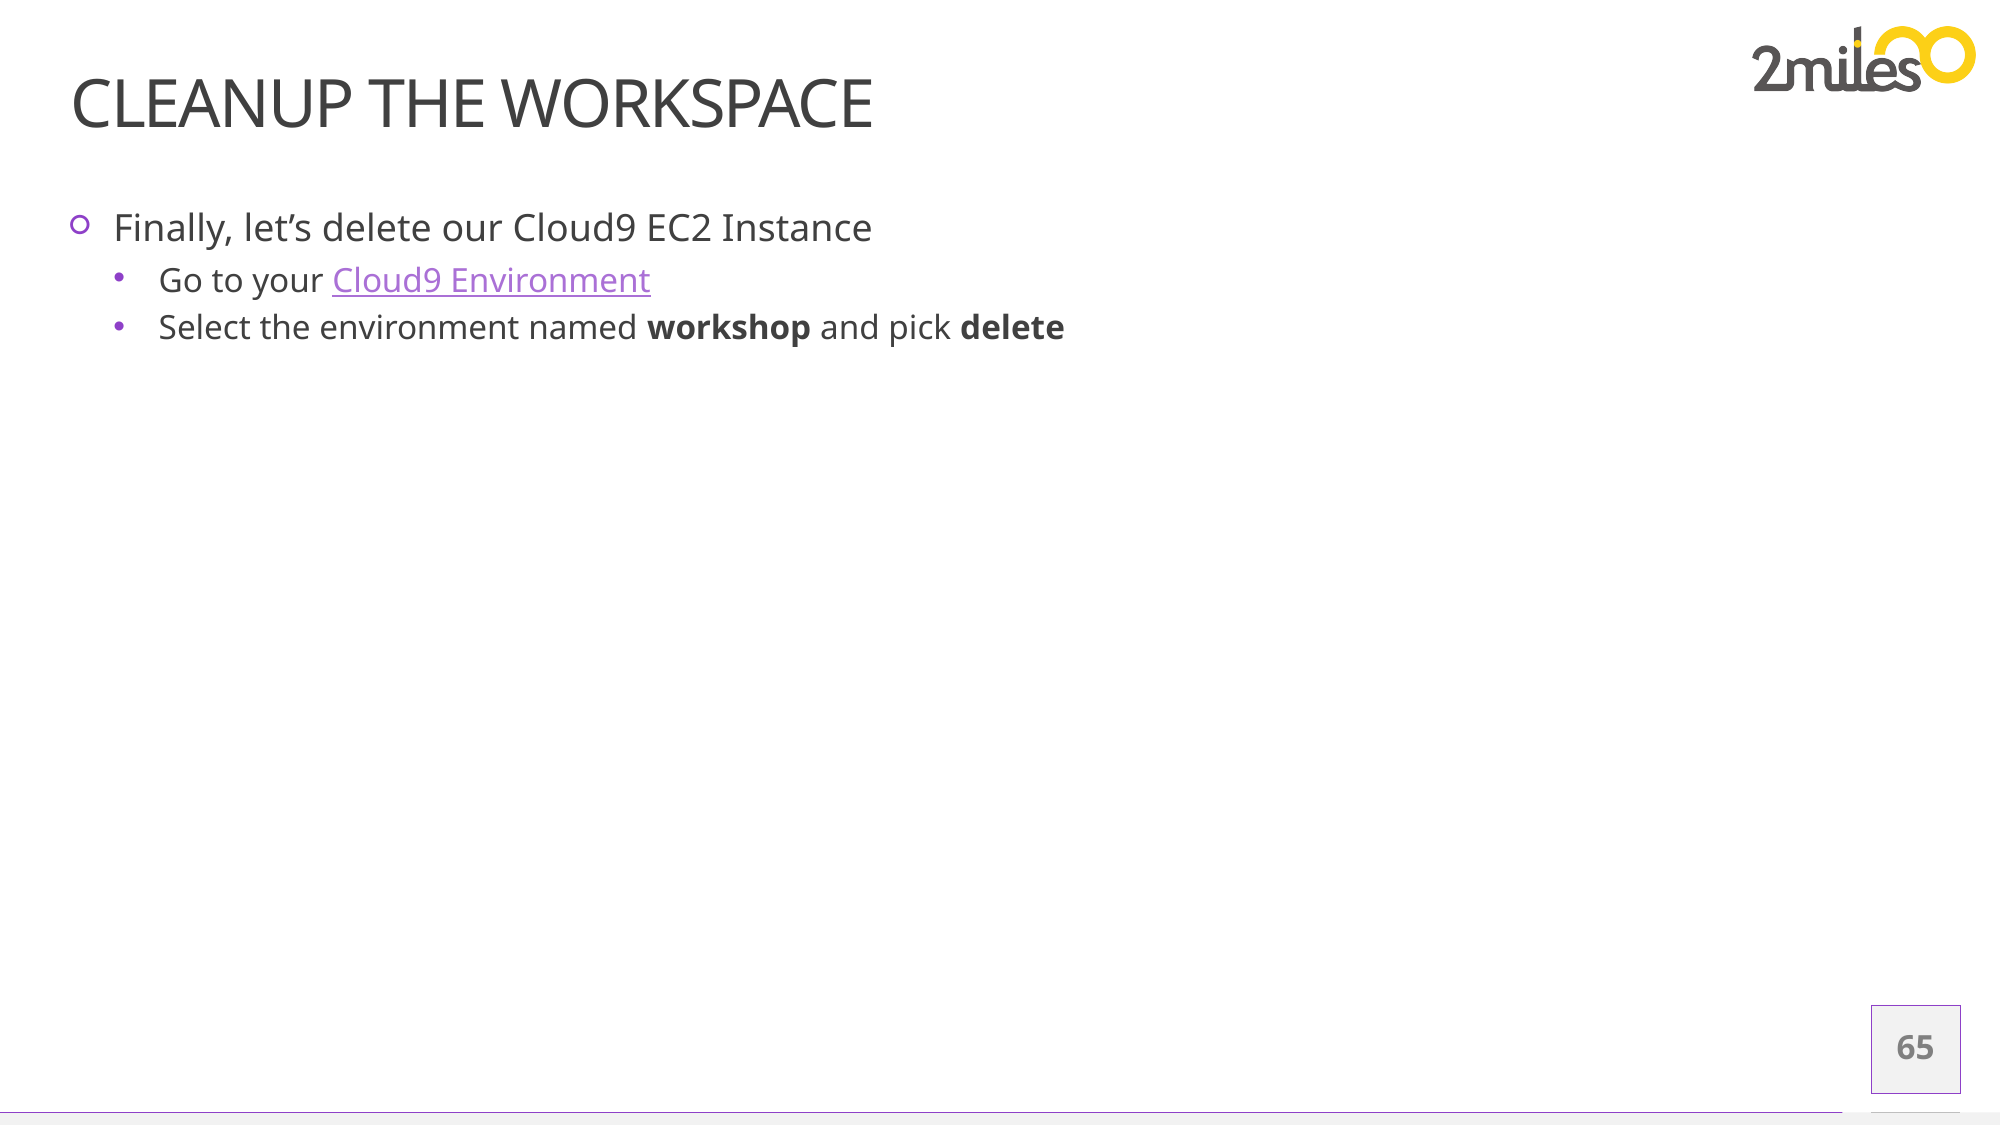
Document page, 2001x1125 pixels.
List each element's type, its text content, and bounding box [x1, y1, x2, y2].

picture [1752, 26, 1976, 92]
title Cleanup the Workspace [70, 70, 1932, 142]
list Finally, let’s delete our Cloud9 EC2 Instance Go to your Cloud9 Environment Select the environment named workshop and pick delete [69, 208, 1930, 974]
slide_number 65 [1871, 1019, 1960, 1080]
